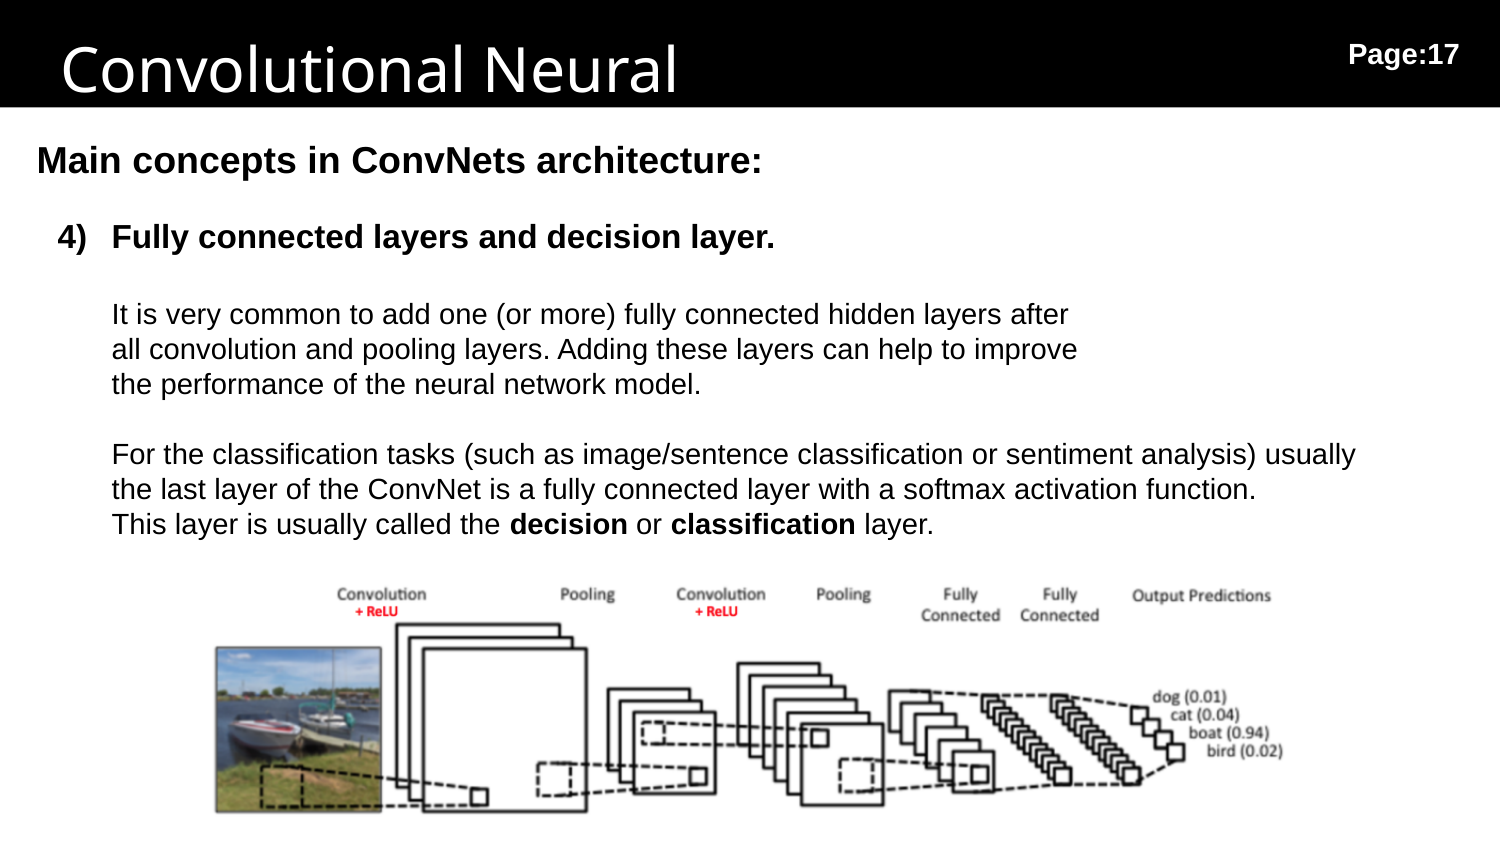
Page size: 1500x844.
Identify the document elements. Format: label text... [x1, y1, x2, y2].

text_box [0, 0, 1500, 108]
text_box Convolutional Neural Networks [12, 14, 789, 130]
text_box Page:17 [1333, 20, 1487, 73]
text_box Main concepts in ConvNets architecture: Fully connected layers and decision layer. It is very common to add one (or more) fully connected hidden layers after all convolution and pooling layers. Adding these layers can help to improve the performance of the neural network model. For the classification tasks (such as image/sentence classification or sentiment analysis) usually the last layer of the ConvNet is a fully connected layer with a softmax activation function. This layer is usually called the decision or classification layer. [21, 120, 1474, 831]
picture [203, 570, 1296, 832]
